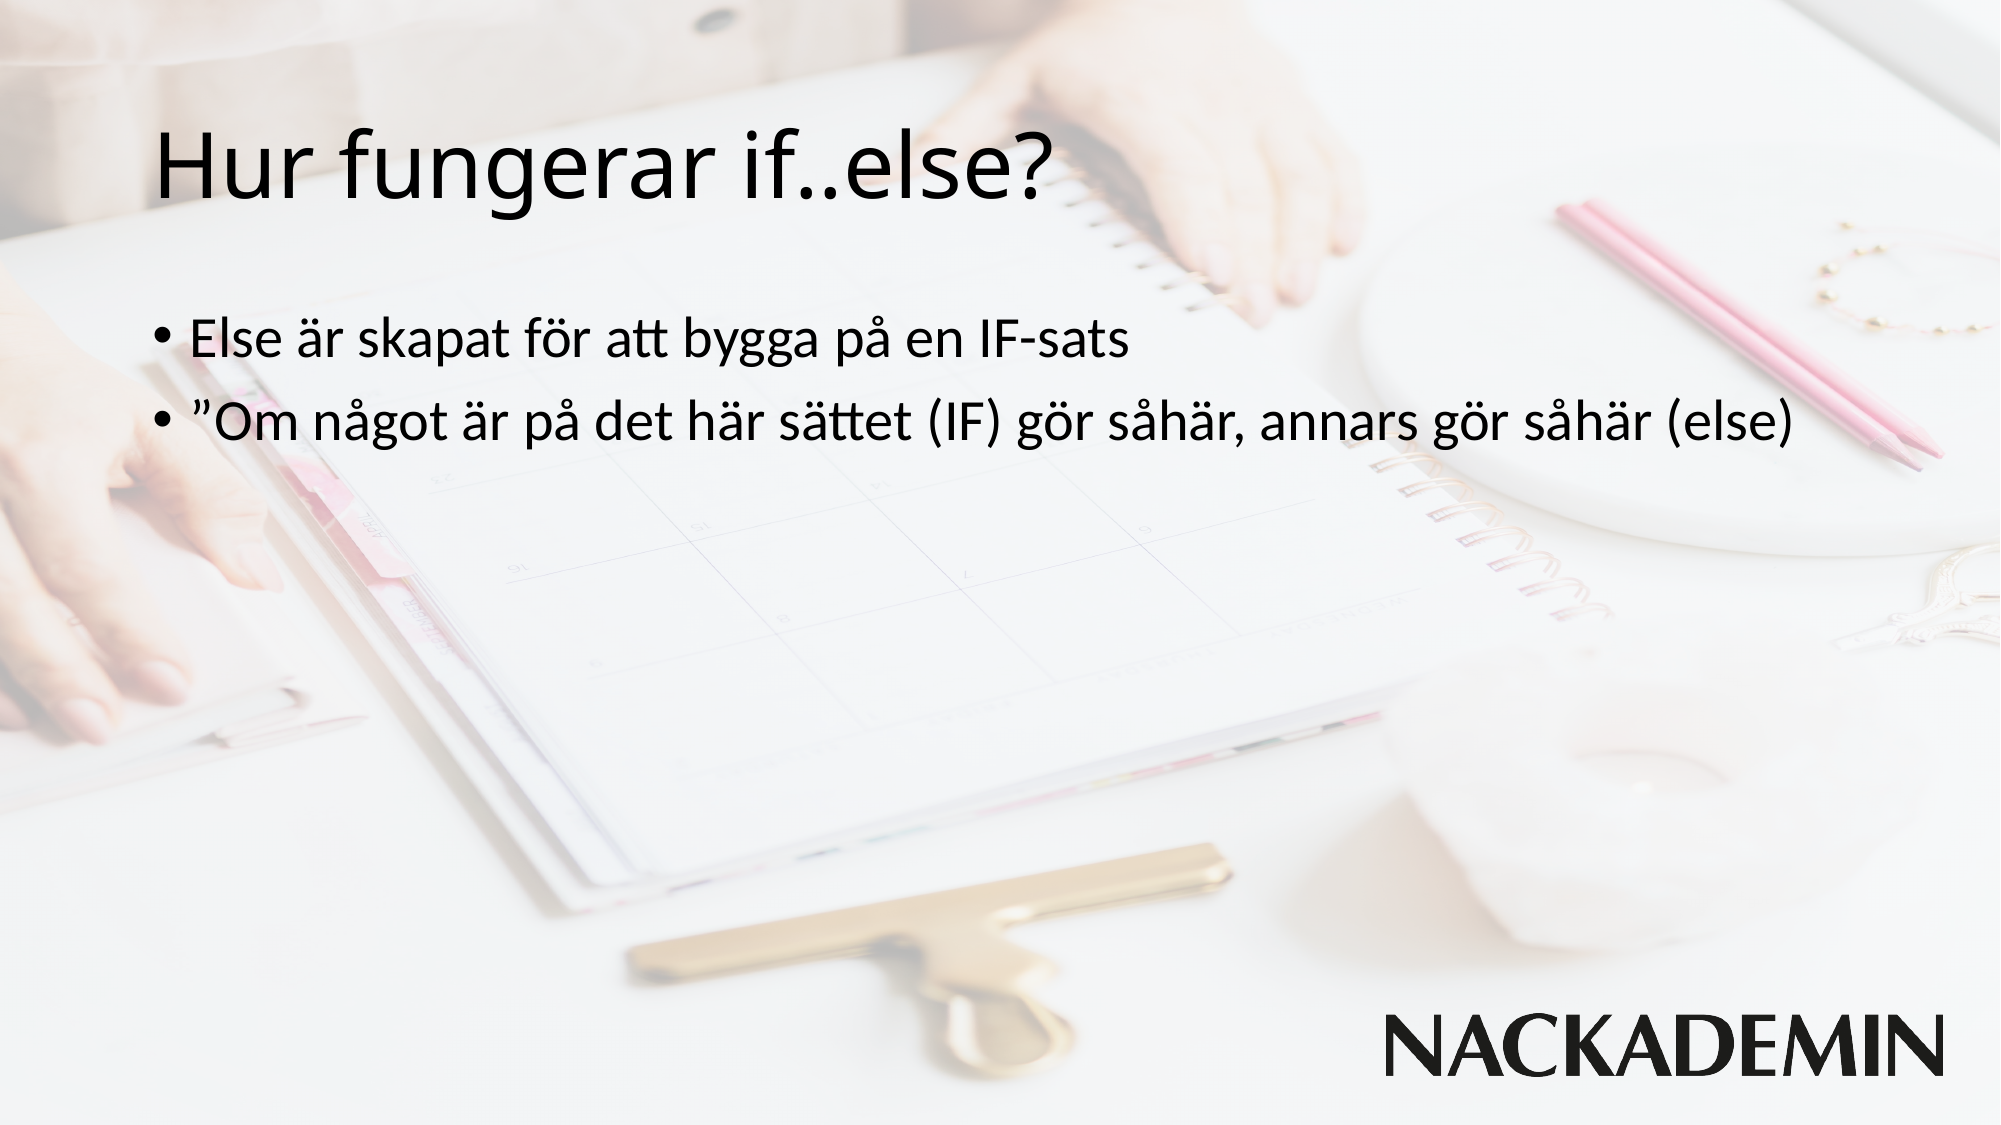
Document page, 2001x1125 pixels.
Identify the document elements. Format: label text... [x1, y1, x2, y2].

picture [1386, 1013, 1943, 1078]
title Hur fungerar if..else? [137, 59, 1863, 278]
list Else är skapat för att bygga på en IF-sats ”Om något är på det här sättet (IF) gör såhär, annars gör såhär (else) [137, 299, 1854, 817]
